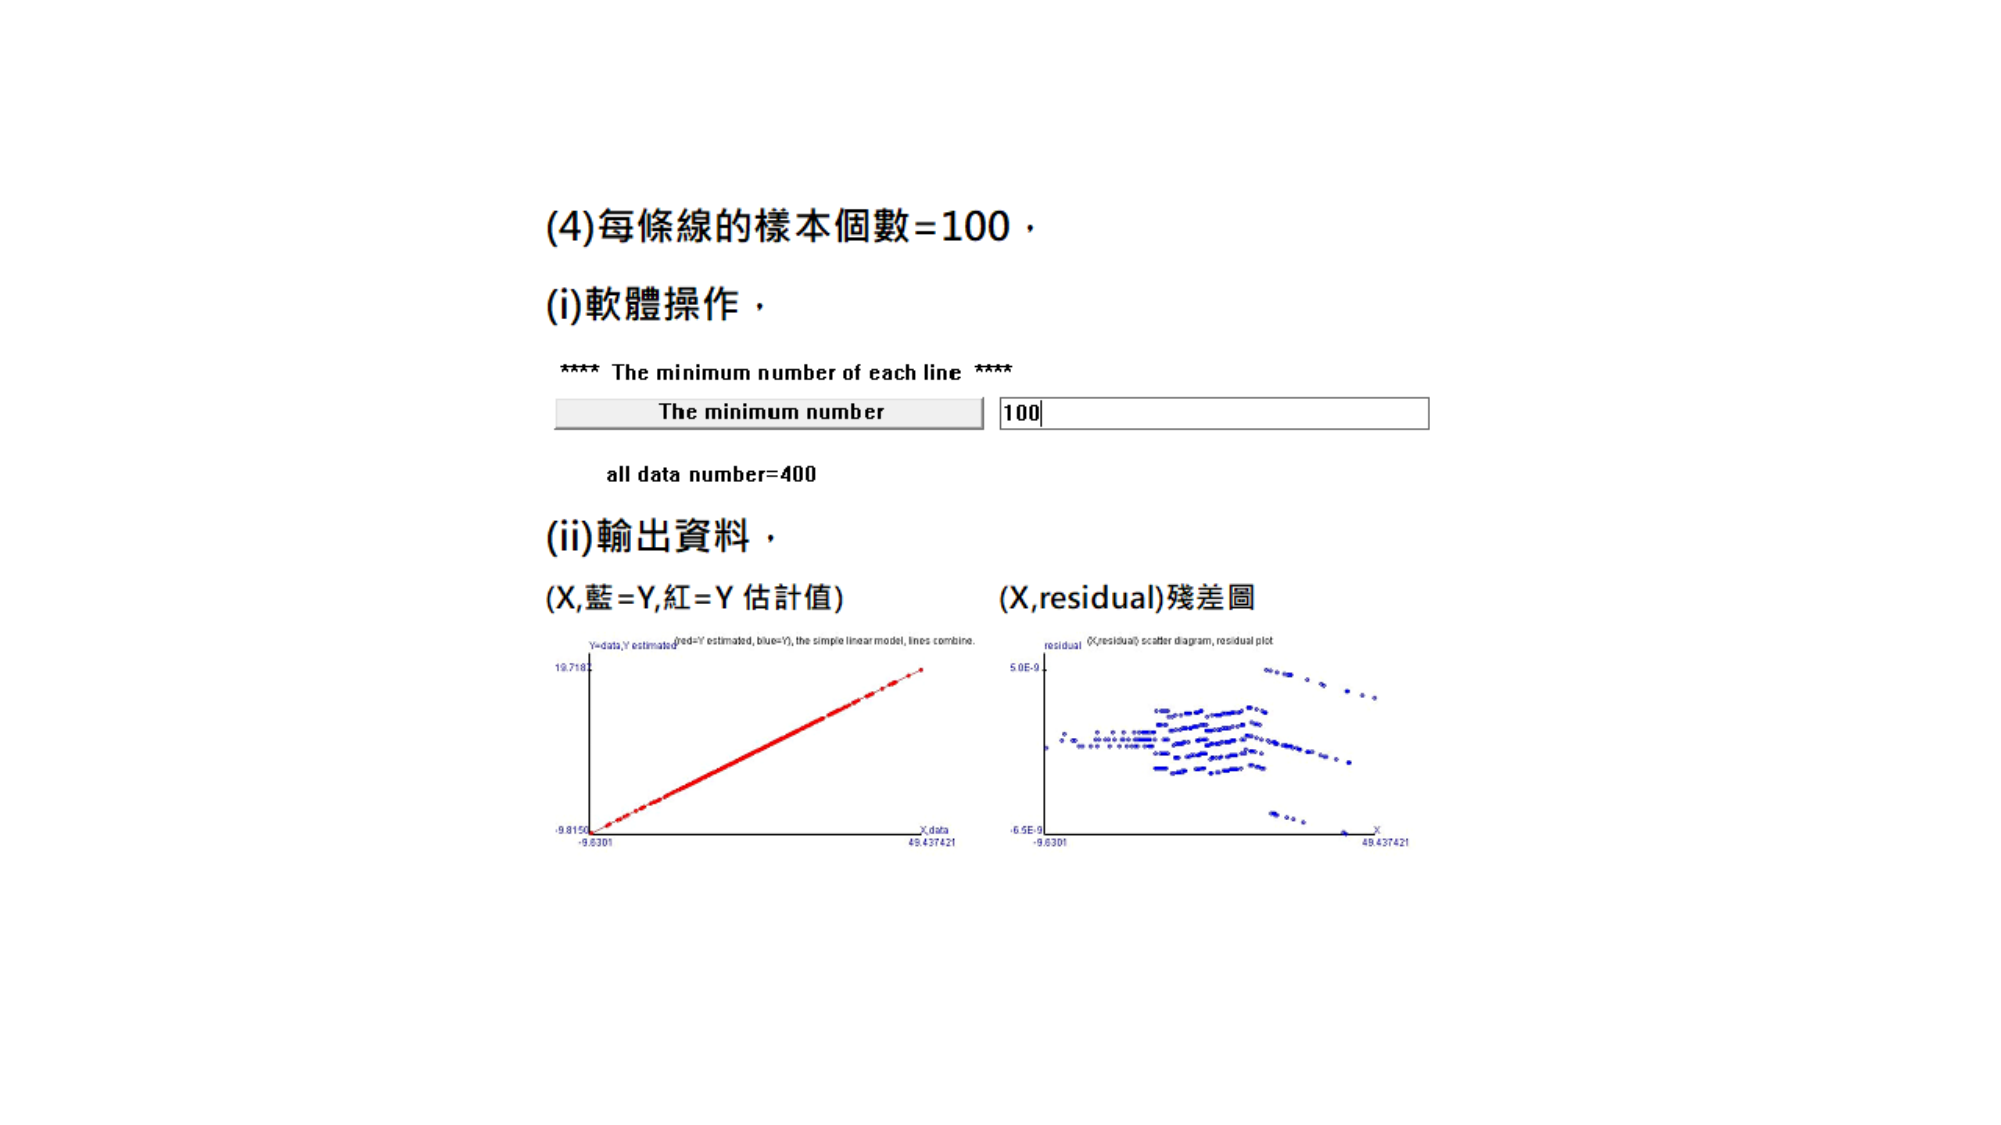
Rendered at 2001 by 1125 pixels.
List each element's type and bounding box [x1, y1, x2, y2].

picture [545, 186, 1455, 939]
